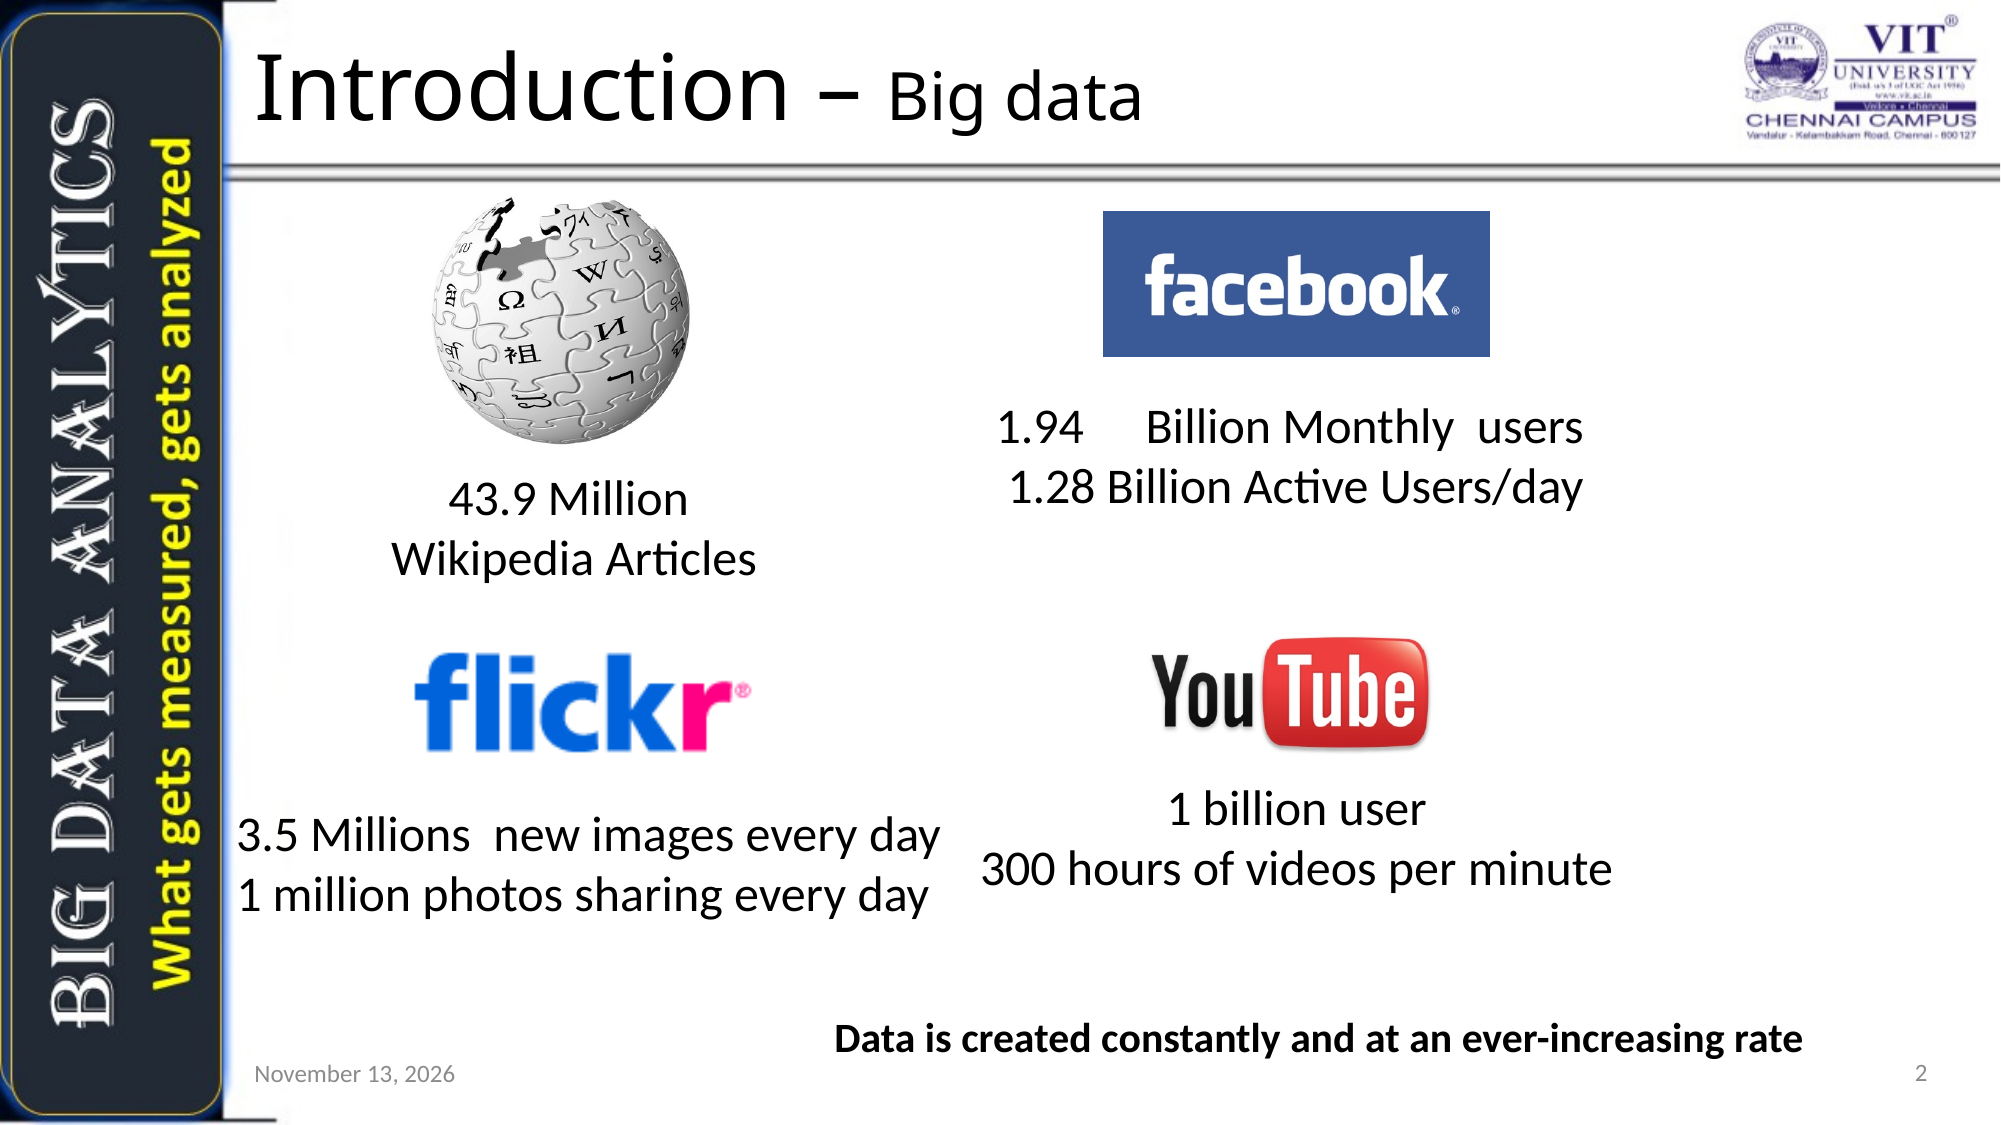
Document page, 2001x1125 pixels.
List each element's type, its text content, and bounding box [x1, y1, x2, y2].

list [239, 200, 1965, 1017]
text_box Data is created constantly and at an ever-increasing rate [819, 1003, 1910, 1069]
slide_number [239, 1042, 588, 1103]
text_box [961, 577, 1632, 905]
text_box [977, 211, 1602, 523]
slide_number 2 [1778, 1040, 1943, 1103]
title Introduction – Big data [239, 16, 1725, 167]
picture [0, 0, 2001, 1125]
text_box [217, 630, 960, 931]
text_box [374, 194, 775, 595]
